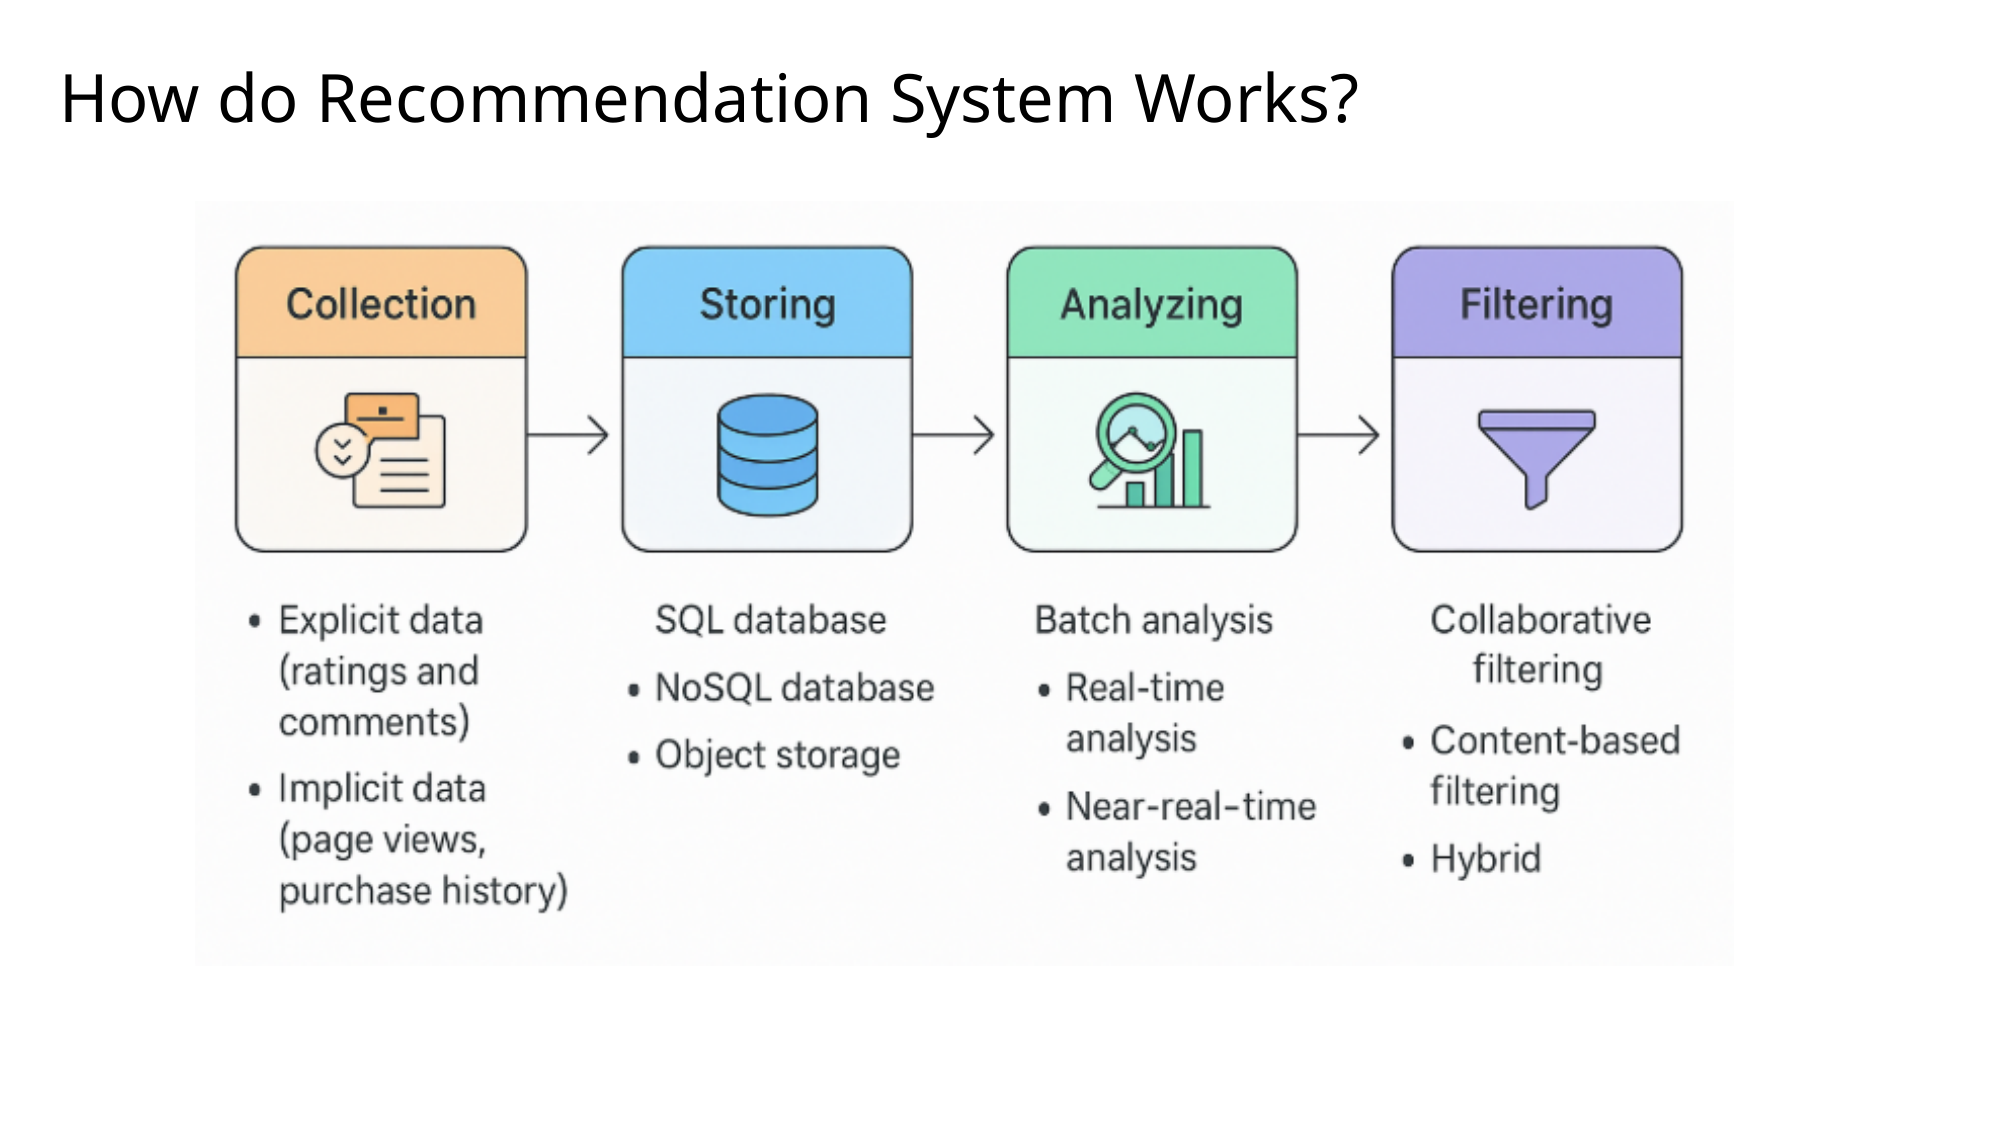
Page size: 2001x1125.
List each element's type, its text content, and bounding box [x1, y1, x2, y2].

title How do Recommendation System Works? [44, 27, 1947, 175]
picture [195, 200, 1734, 967]
